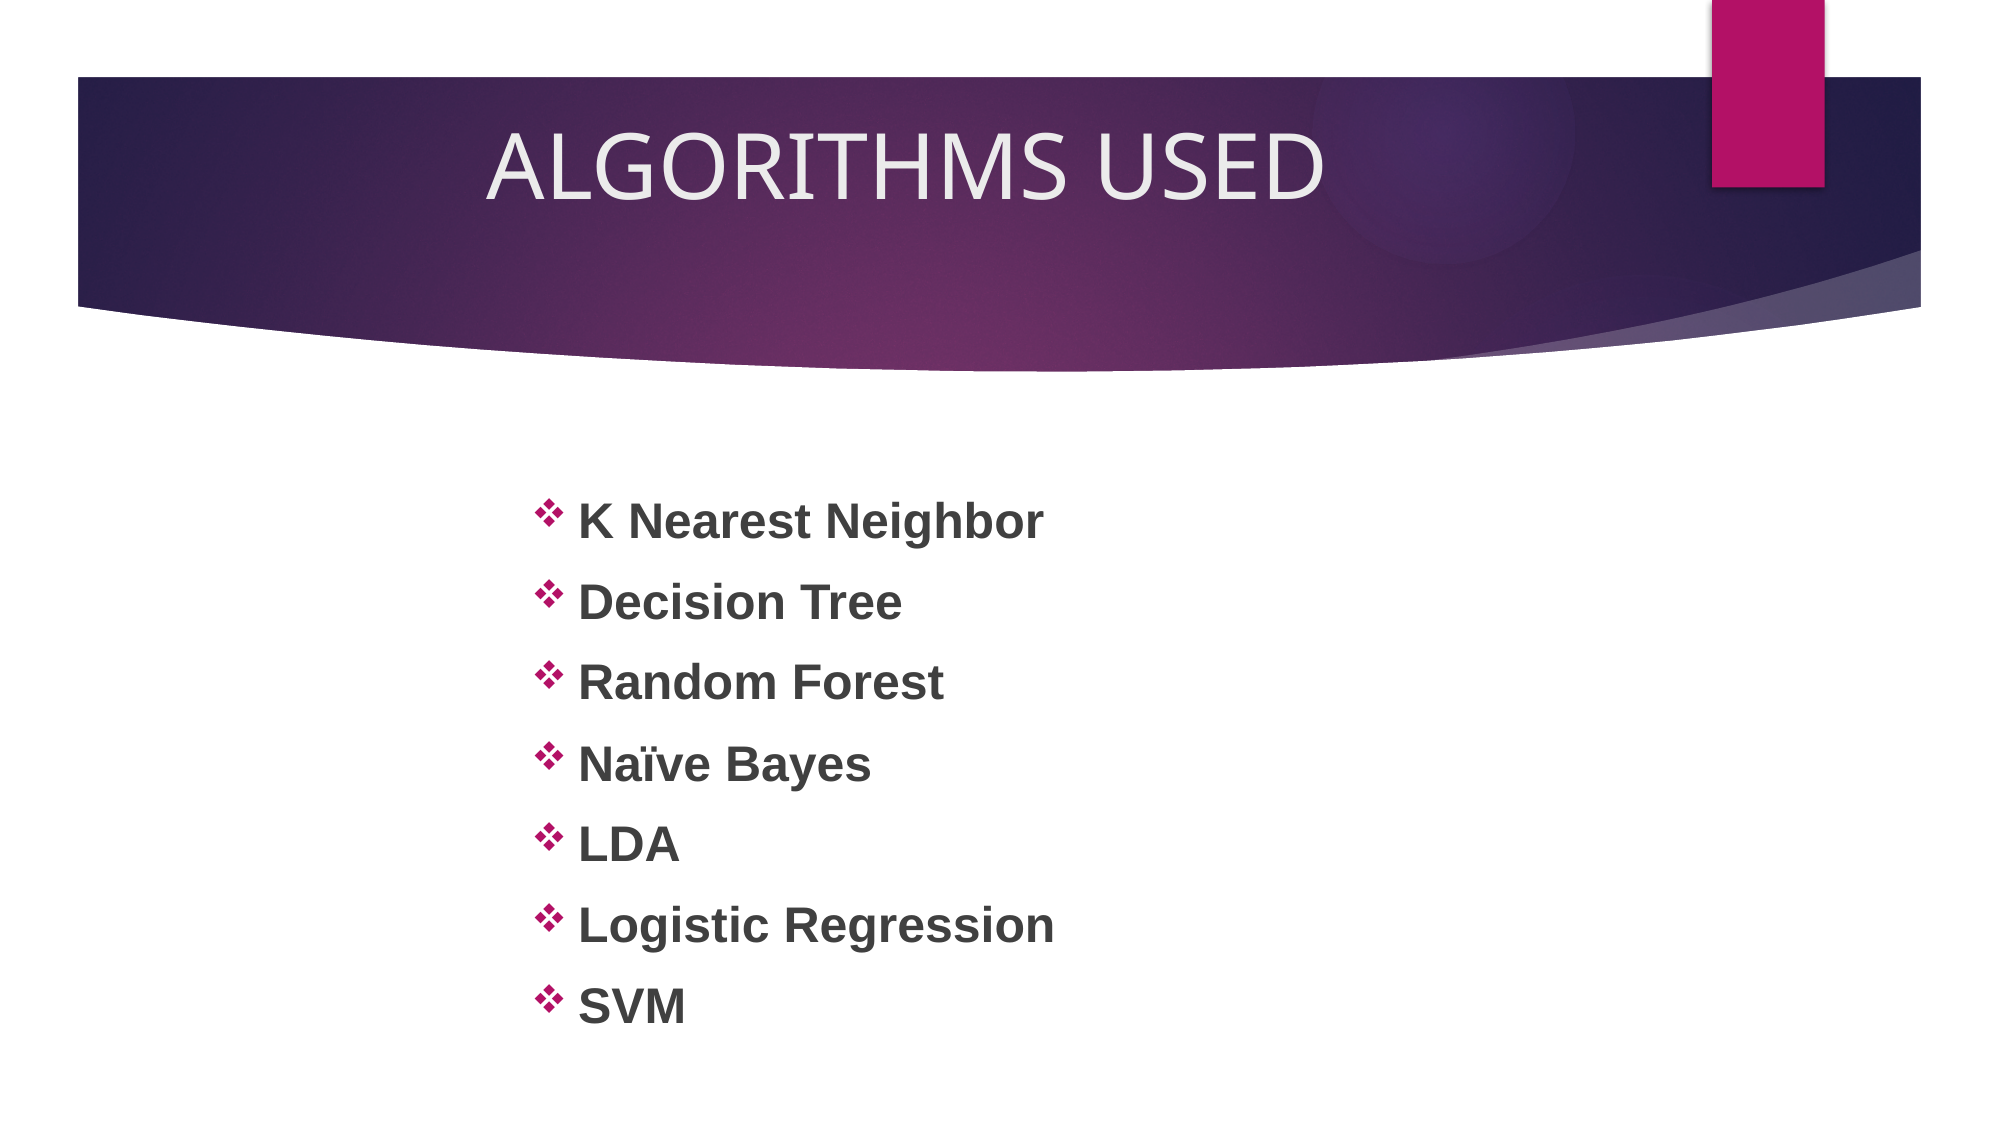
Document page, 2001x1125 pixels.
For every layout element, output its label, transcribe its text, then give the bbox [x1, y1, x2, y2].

list K Nearest Neighbor Decision Tree Random Forest Naïve Bayes LDA Logistic Regression SVM [516, 480, 2000, 1103]
title ALGORITHMS USED [189, 159, 1627, 276]
